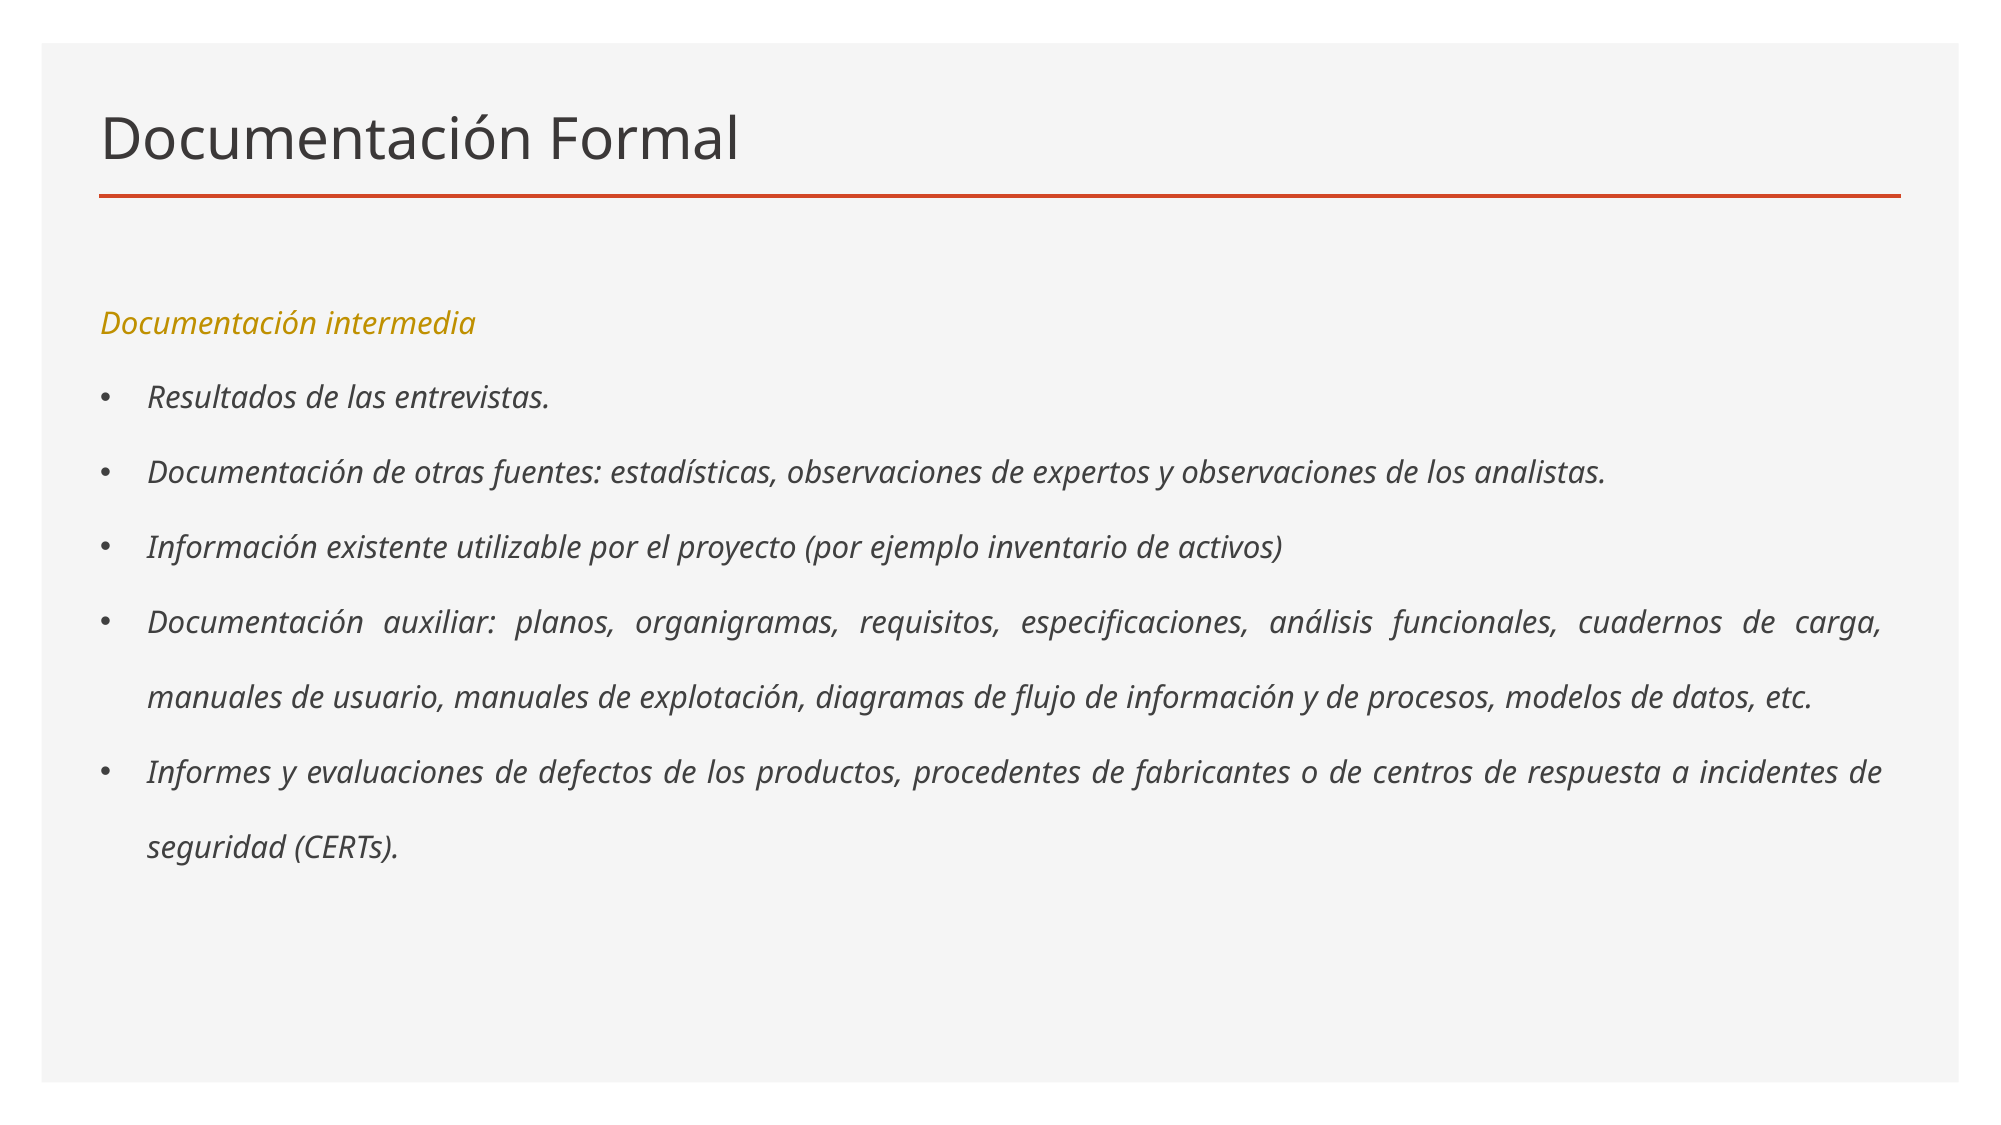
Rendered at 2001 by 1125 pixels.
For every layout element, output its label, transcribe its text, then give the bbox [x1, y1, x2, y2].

text_box Documentación intermedia Resultados de las entrevistas. Documentación de otras fuentes: estadísticas, observaciones de expertos y observaciones de los analistas. Información existente utilizable por el proyecto (por ejemplo inventario de activos) Documentación auxiliar: planos, organigramas, requisitos, especificaciones, análisis funcionales, cuadernos de carga, manuales de usuario, manuales de explotación, diagramas de flujo de información y de procesos, modelos de datos, etc. Informes y evaluaciones de defectos de los productos, procedentes de fabricantes o de centros de respuesta a incidentes de seguridad (CERTs). [85, 258, 1900, 872]
title Documentación Formal [85, 73, 1900, 179]
